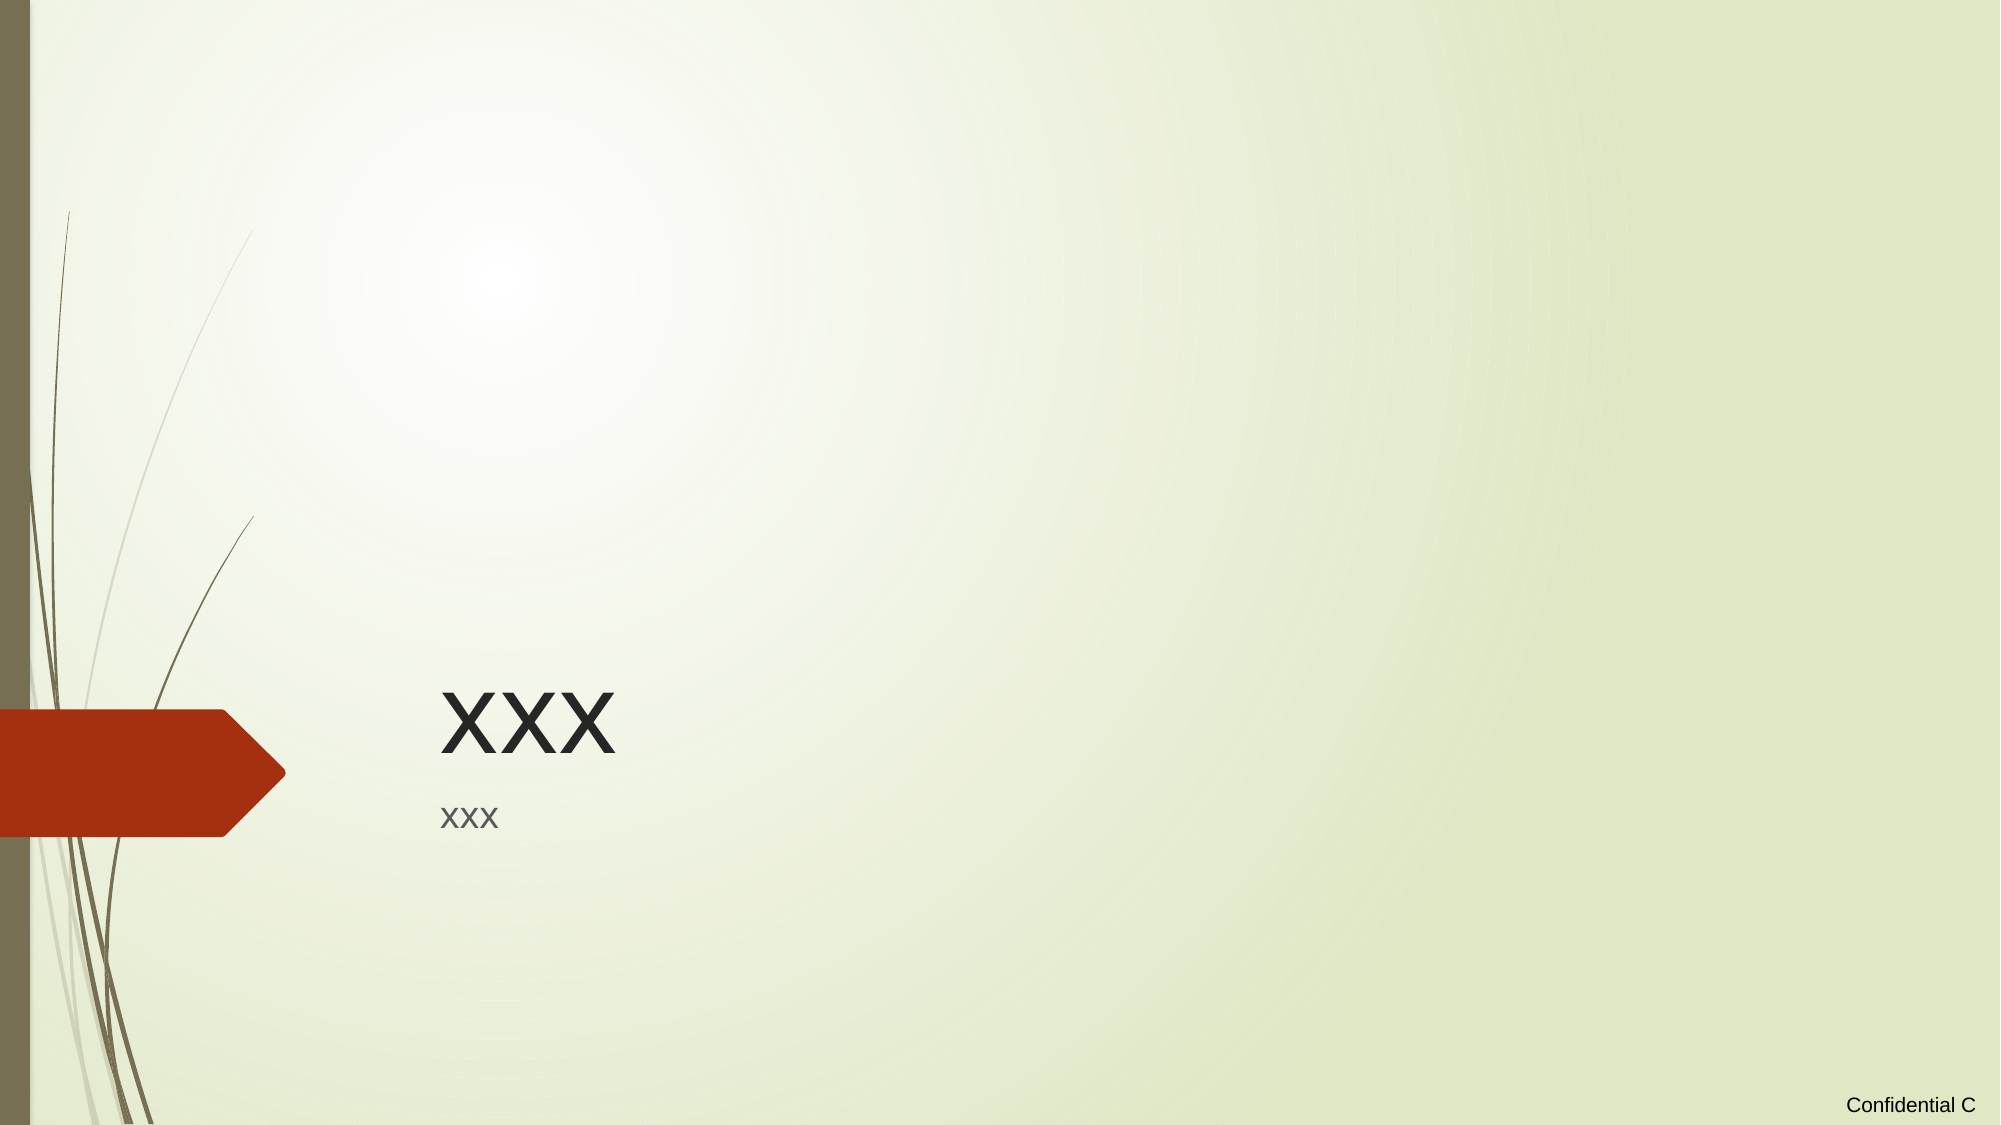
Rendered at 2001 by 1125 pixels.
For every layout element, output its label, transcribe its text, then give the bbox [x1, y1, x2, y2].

title xxx [424, 412, 1888, 783]
subtitle xxx [424, 783, 1888, 969]
